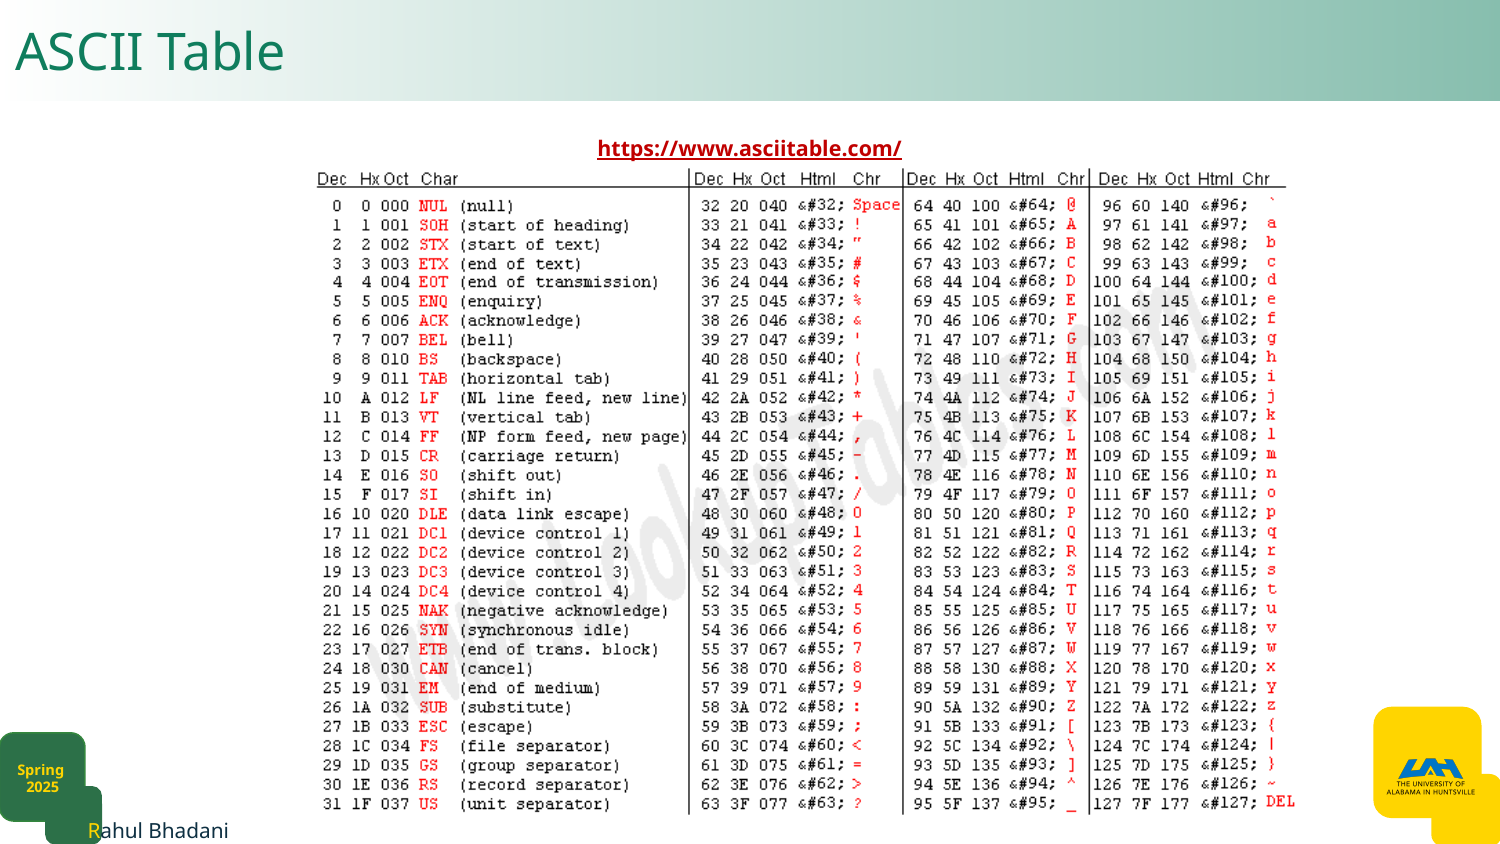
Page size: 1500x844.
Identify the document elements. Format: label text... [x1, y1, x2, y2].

picture [1386, 758, 1475, 795]
list https://www.asciitable.com/ [51, 115, 1449, 160]
title ASCII Table [0, 0, 1500, 101]
picture [312, 163, 1300, 818]
